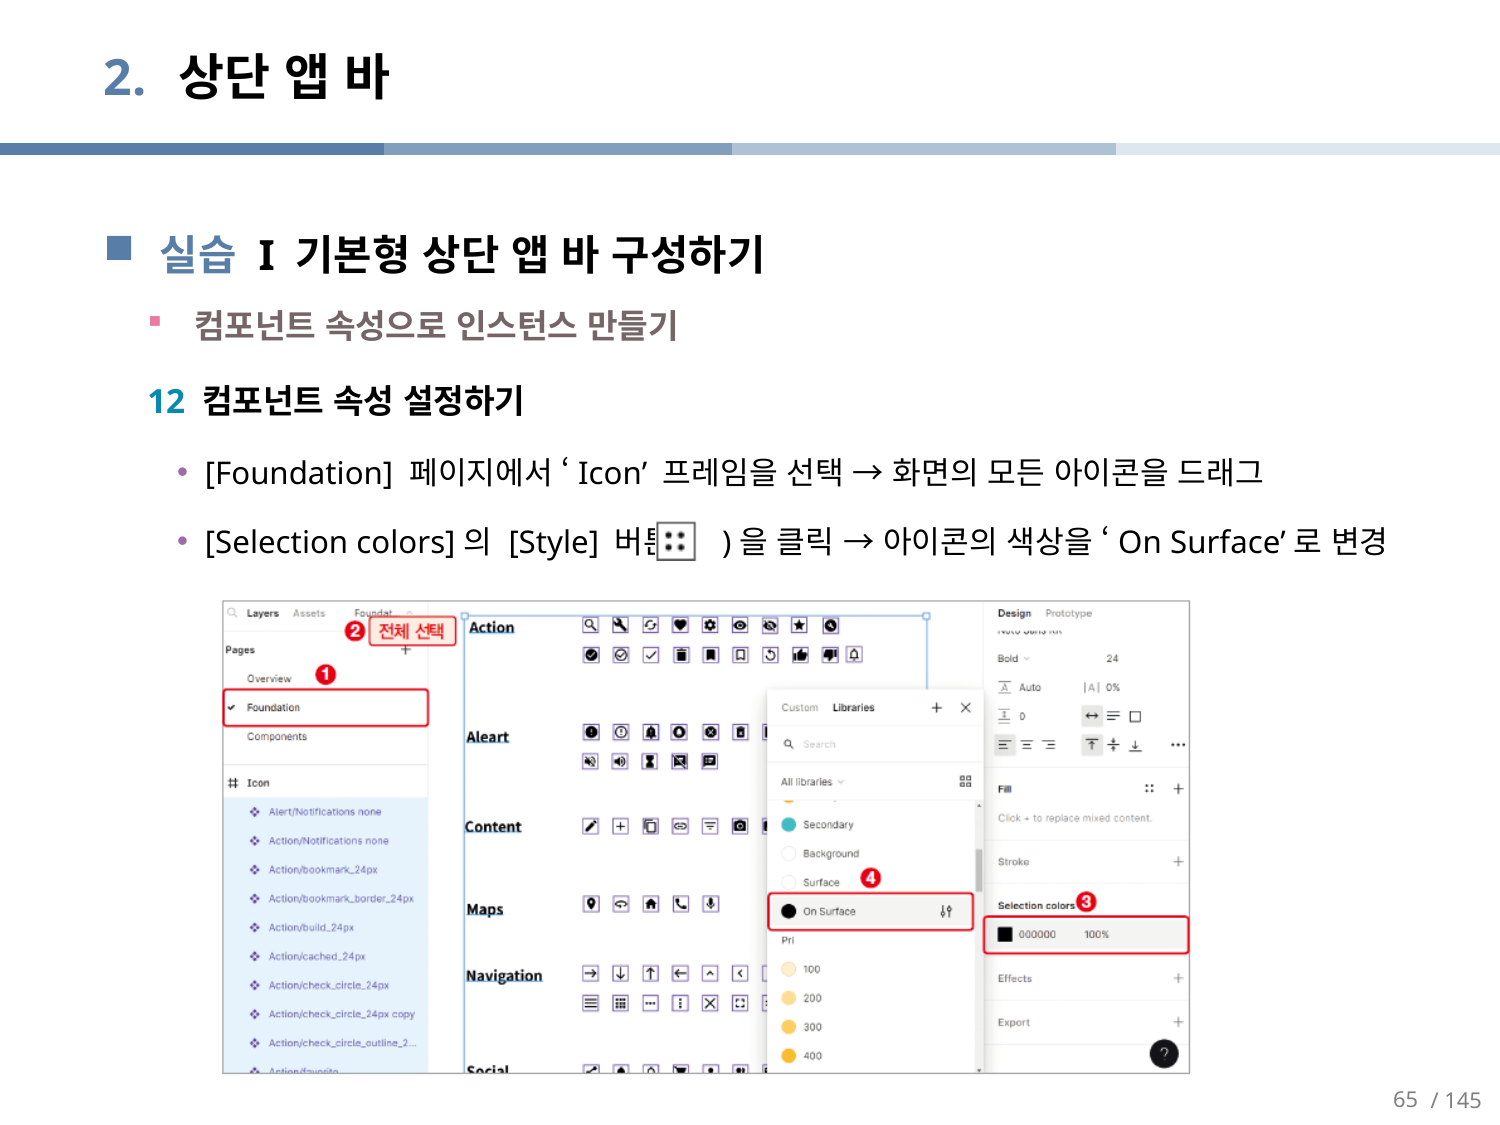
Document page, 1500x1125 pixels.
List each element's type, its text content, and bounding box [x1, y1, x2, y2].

list 실습 I 기본형 상단 앱 바 구성하기 컴포넌트 속성으로 인스턴스 만들기 12 컴포넌트 속성 설정하기 [Foundation] 페이지에서 ‘Icon’ 프레임을 선택 → 화면의 모든 아이콘을 드래그 [Selection colors]의 [Style] 버튼( )을 클릭 → 아이콘의 색상을 ‘On Surface’로 변경 [88, 196, 1436, 1083]
picture [206, 573, 1200, 1088]
title 상단 앱 바 [88, 30, 1211, 121]
picture [655, 514, 698, 561]
